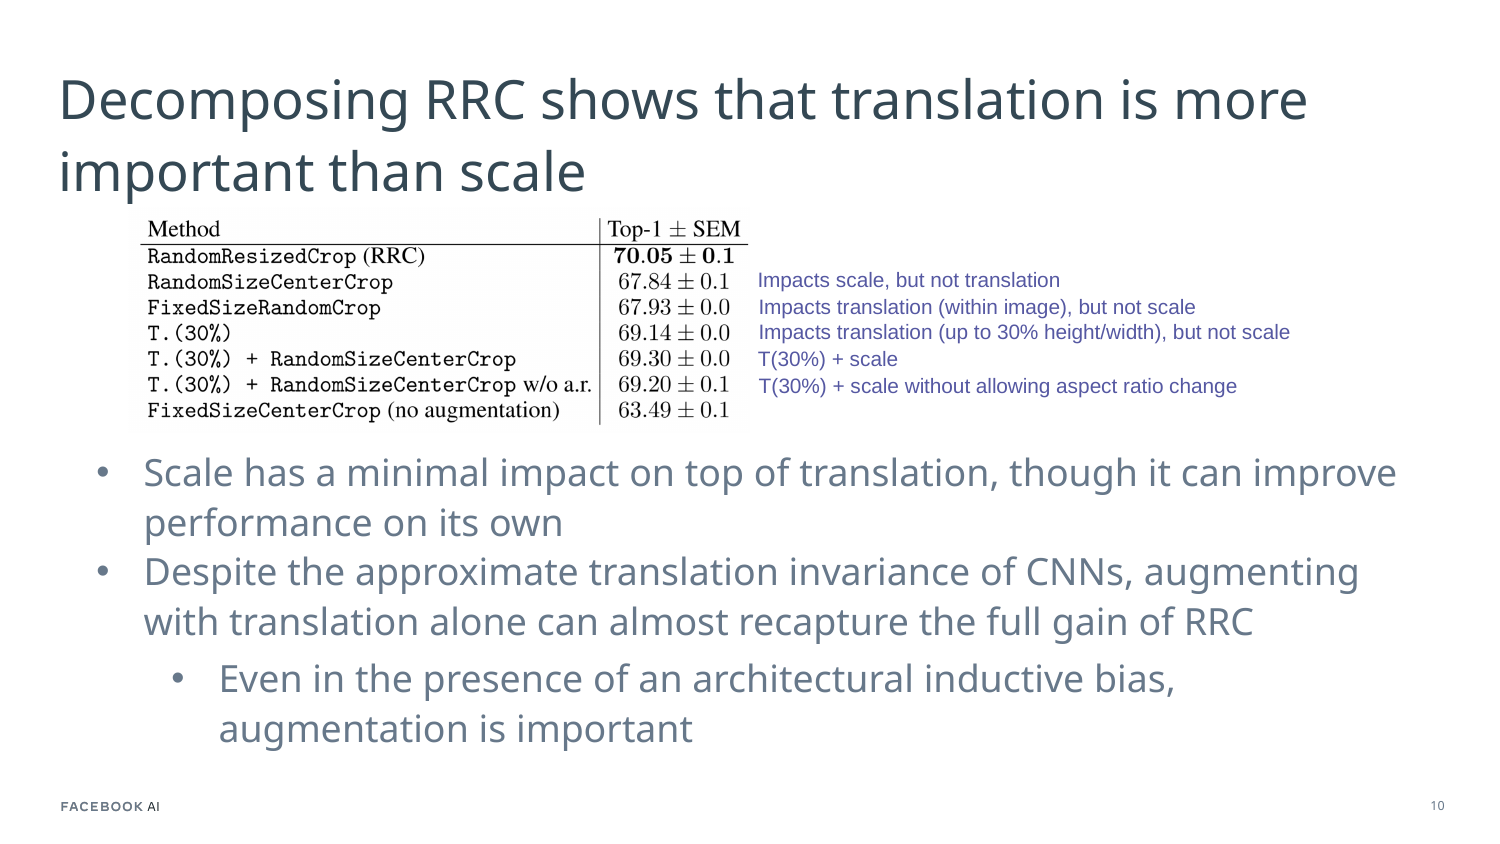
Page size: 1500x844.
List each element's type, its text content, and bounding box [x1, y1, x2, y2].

list Scale has a minimal impact on top of translation, though it can improve performance on its own Despite the approximate translation invariance of CNNs, augmenting with translation alone can almost recapture the full gain of RRC Even in the presence of an architectural inductive bias, augmentation is important [59, 444, 1416, 785]
text_box Impacts translation (within image), but not scale [755, 285, 1211, 311]
text_box Impacts scale, but not translation [755, 259, 1076, 285]
picture [128, 207, 751, 434]
text_box T(30%) + scale [755, 337, 914, 365]
picture [59, 793, 161, 820]
text_box Impacts translation (up to 30% height/width), but not scale [755, 311, 1306, 352]
text_box T(30%) + scale without allowing aspect ratio change [755, 365, 1253, 405]
title Decomposing RRC shows that translation is more important than scale [59, 59, 1416, 177]
